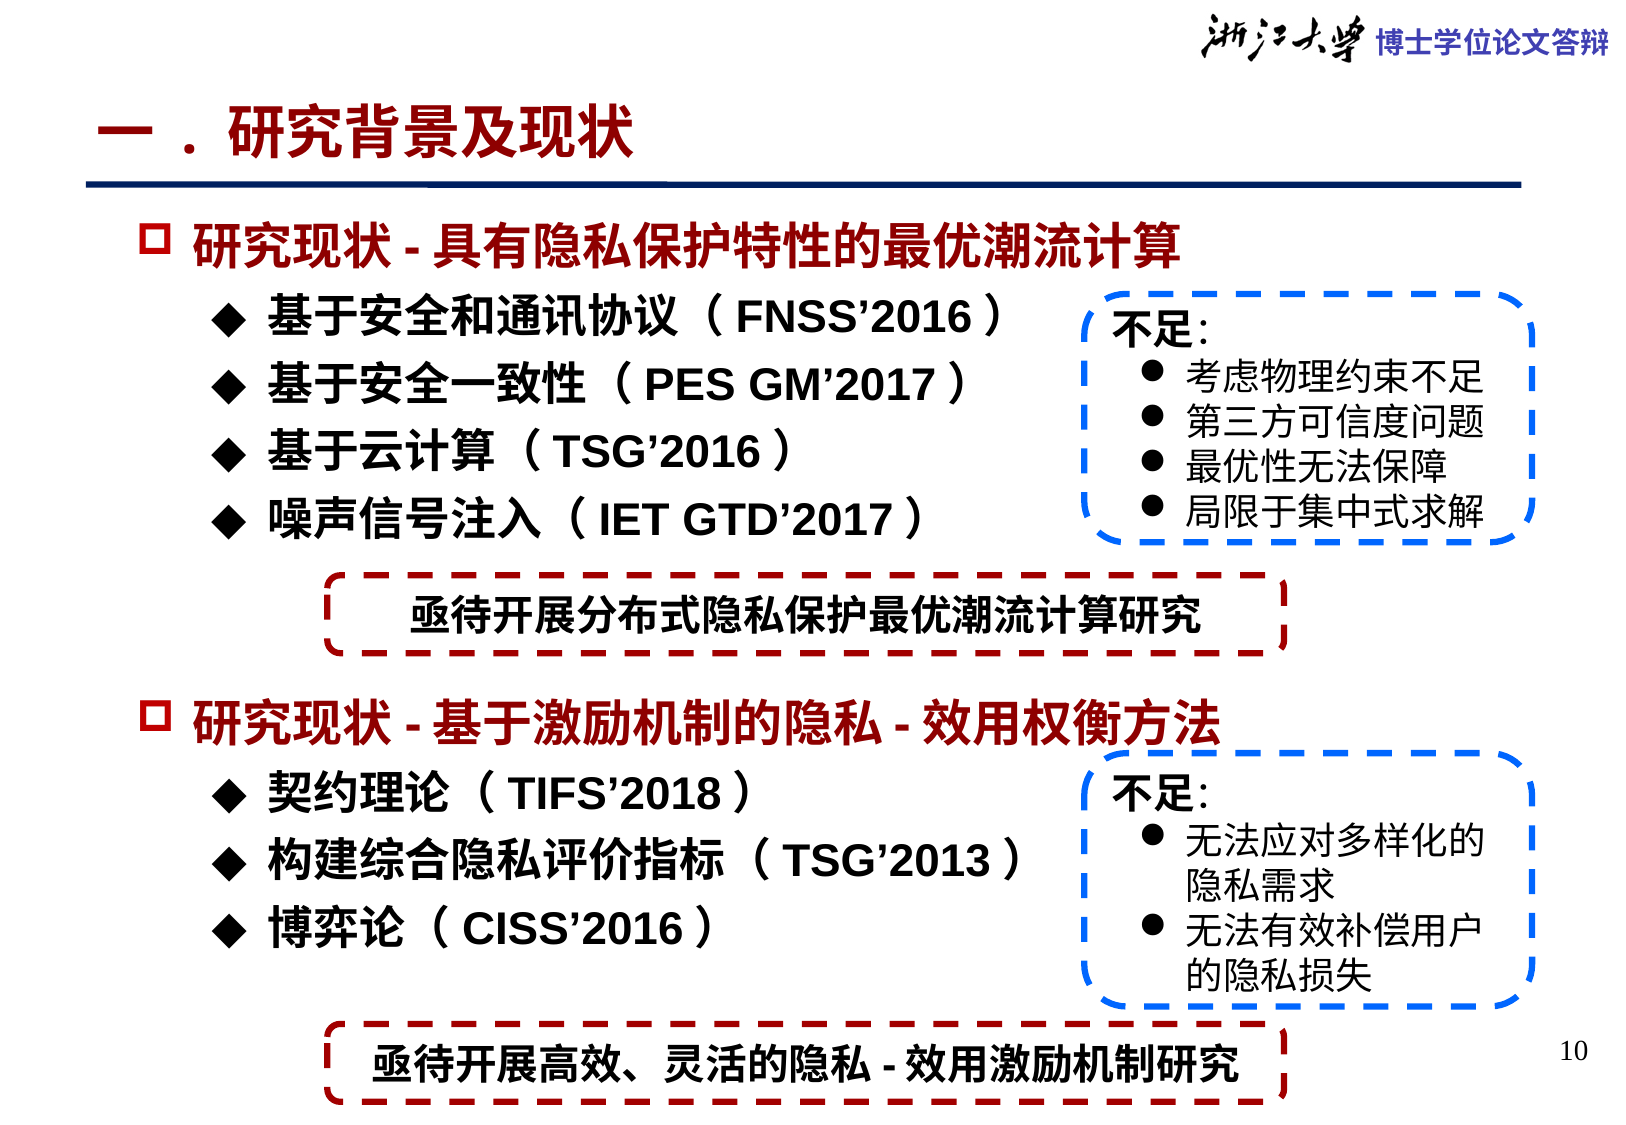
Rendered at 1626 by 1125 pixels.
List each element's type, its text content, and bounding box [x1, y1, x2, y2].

text_box 研究现状-具有隐私保护特性的最优潮流计算 基于安全和通讯协议（FNSS’2016） 基于安全一致性（PES GM’2017） 基于云计算（TSG’2016） 噪声信号注入（IET GTD’2017） [121, 207, 1491, 473]
text_box 亟待开展分布式隐私保护最优潮流计算研究 [324, 572, 1288, 657]
text_box 不足： 考虑物理约束不足 第三方可信度问题 最优性无法保障 局限于集中式求解 [1081, 290, 1536, 546]
text_box 研究现状-基于激励机制的隐私-效用权衡方法 契约理论（TIFS’2018） 构建综合隐私评价指标（TSG’2013） 博弈论（CISS’2016） [121, 683, 1491, 950]
text_box 亟待开展高效、灵活的隐私-效用激励机制研究 [324, 1020, 1288, 1105]
slide_number 10 [1272, 1023, 1604, 1100]
title 一 . 研究背景及现状 [81, 7, 1544, 173]
text_box 不足： 无法应对多样化的隐私需求 无法有效补偿用户的隐私损失 [1081, 749, 1536, 1010]
